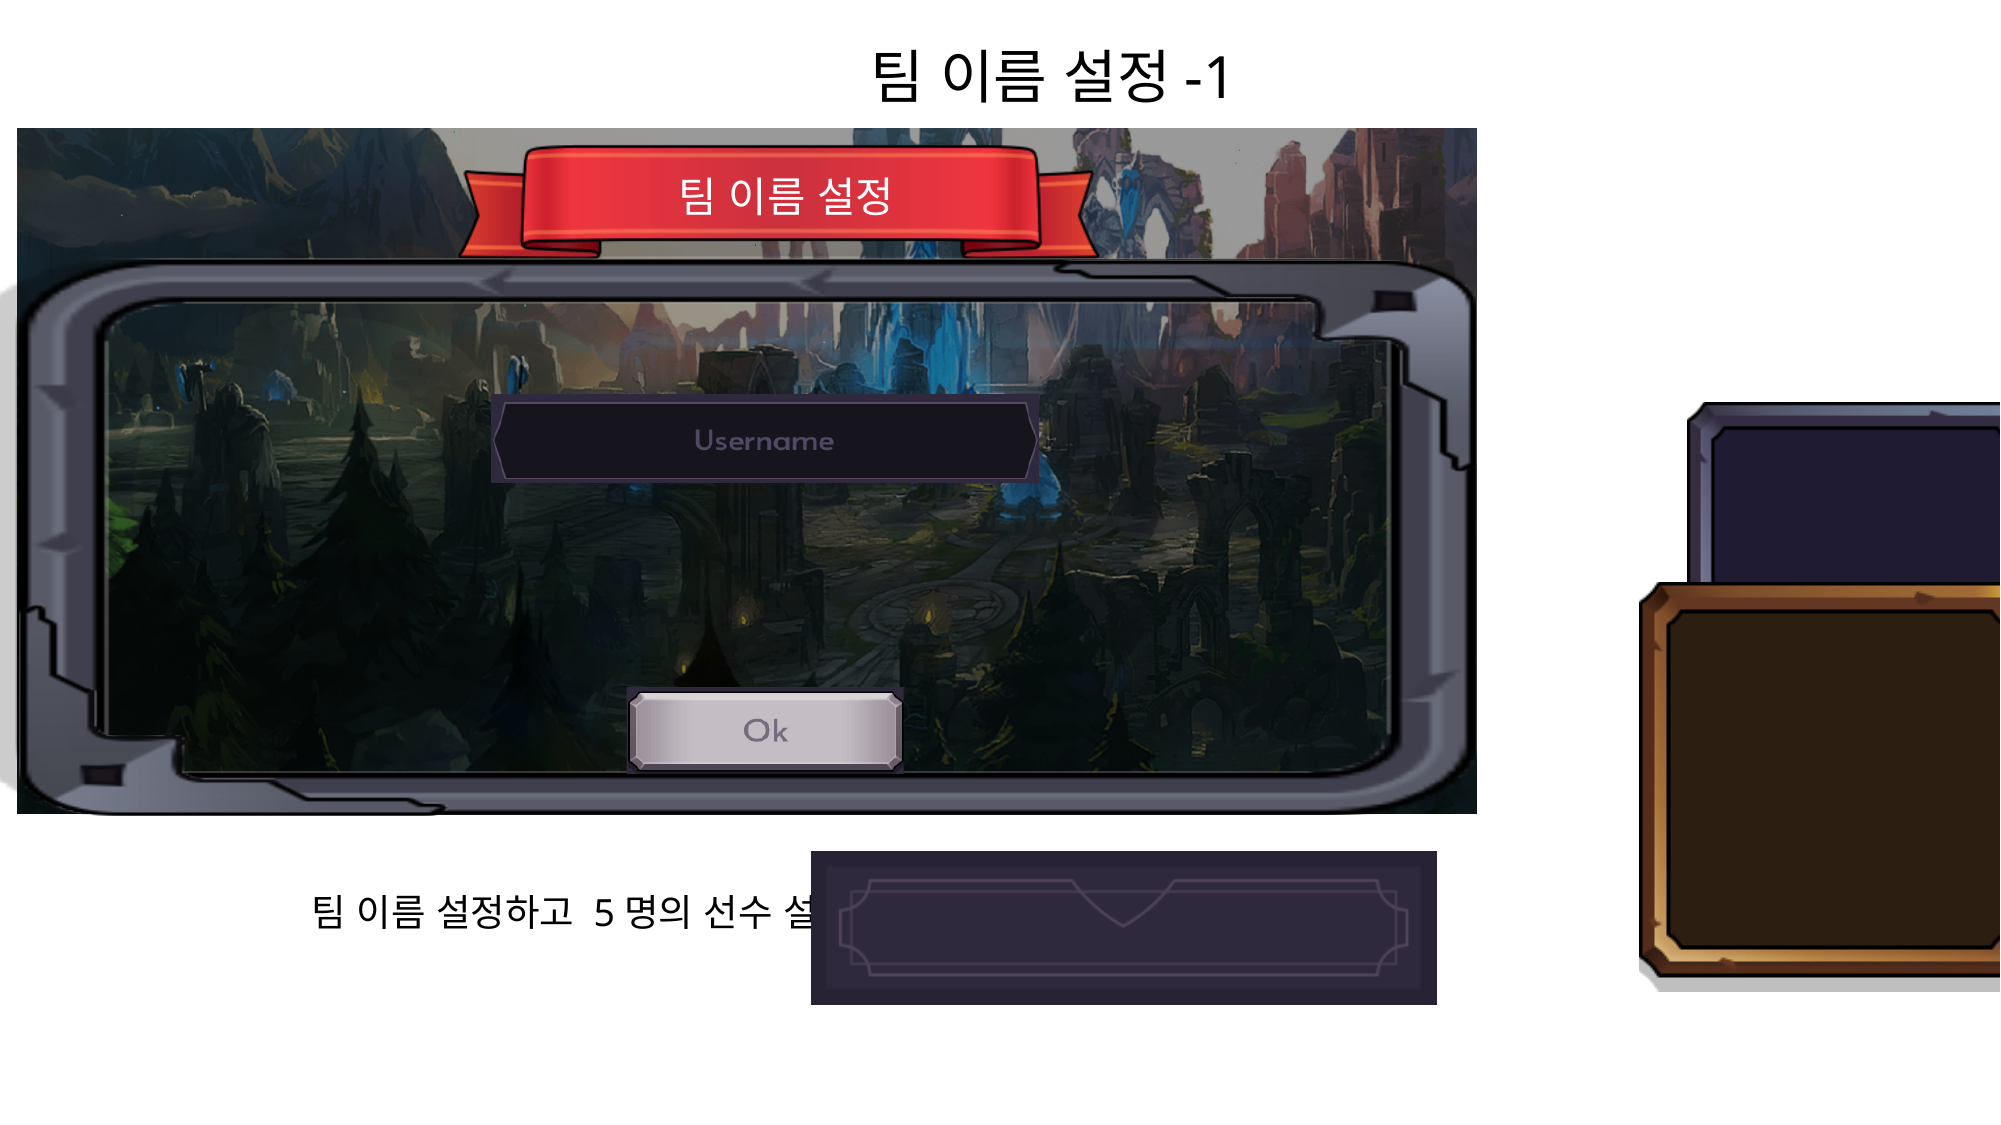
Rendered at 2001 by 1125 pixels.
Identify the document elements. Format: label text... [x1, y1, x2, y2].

text_box 팀 이름 설정-1 [1005, 32, 1477, 118]
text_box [447, 0, 1005, 1125]
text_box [1005, 144, 1101, 276]
picture [1639, 402, 2000, 992]
picture [0, 128, 447, 815]
picture [811, 851, 1437, 1005]
picture [626, 687, 904, 774]
text_box 팀 이름 설정하고 5명의 선수 설정으로 자동으로 넘어가기 [296, 881, 447, 941]
picture [1005, 128, 1477, 814]
